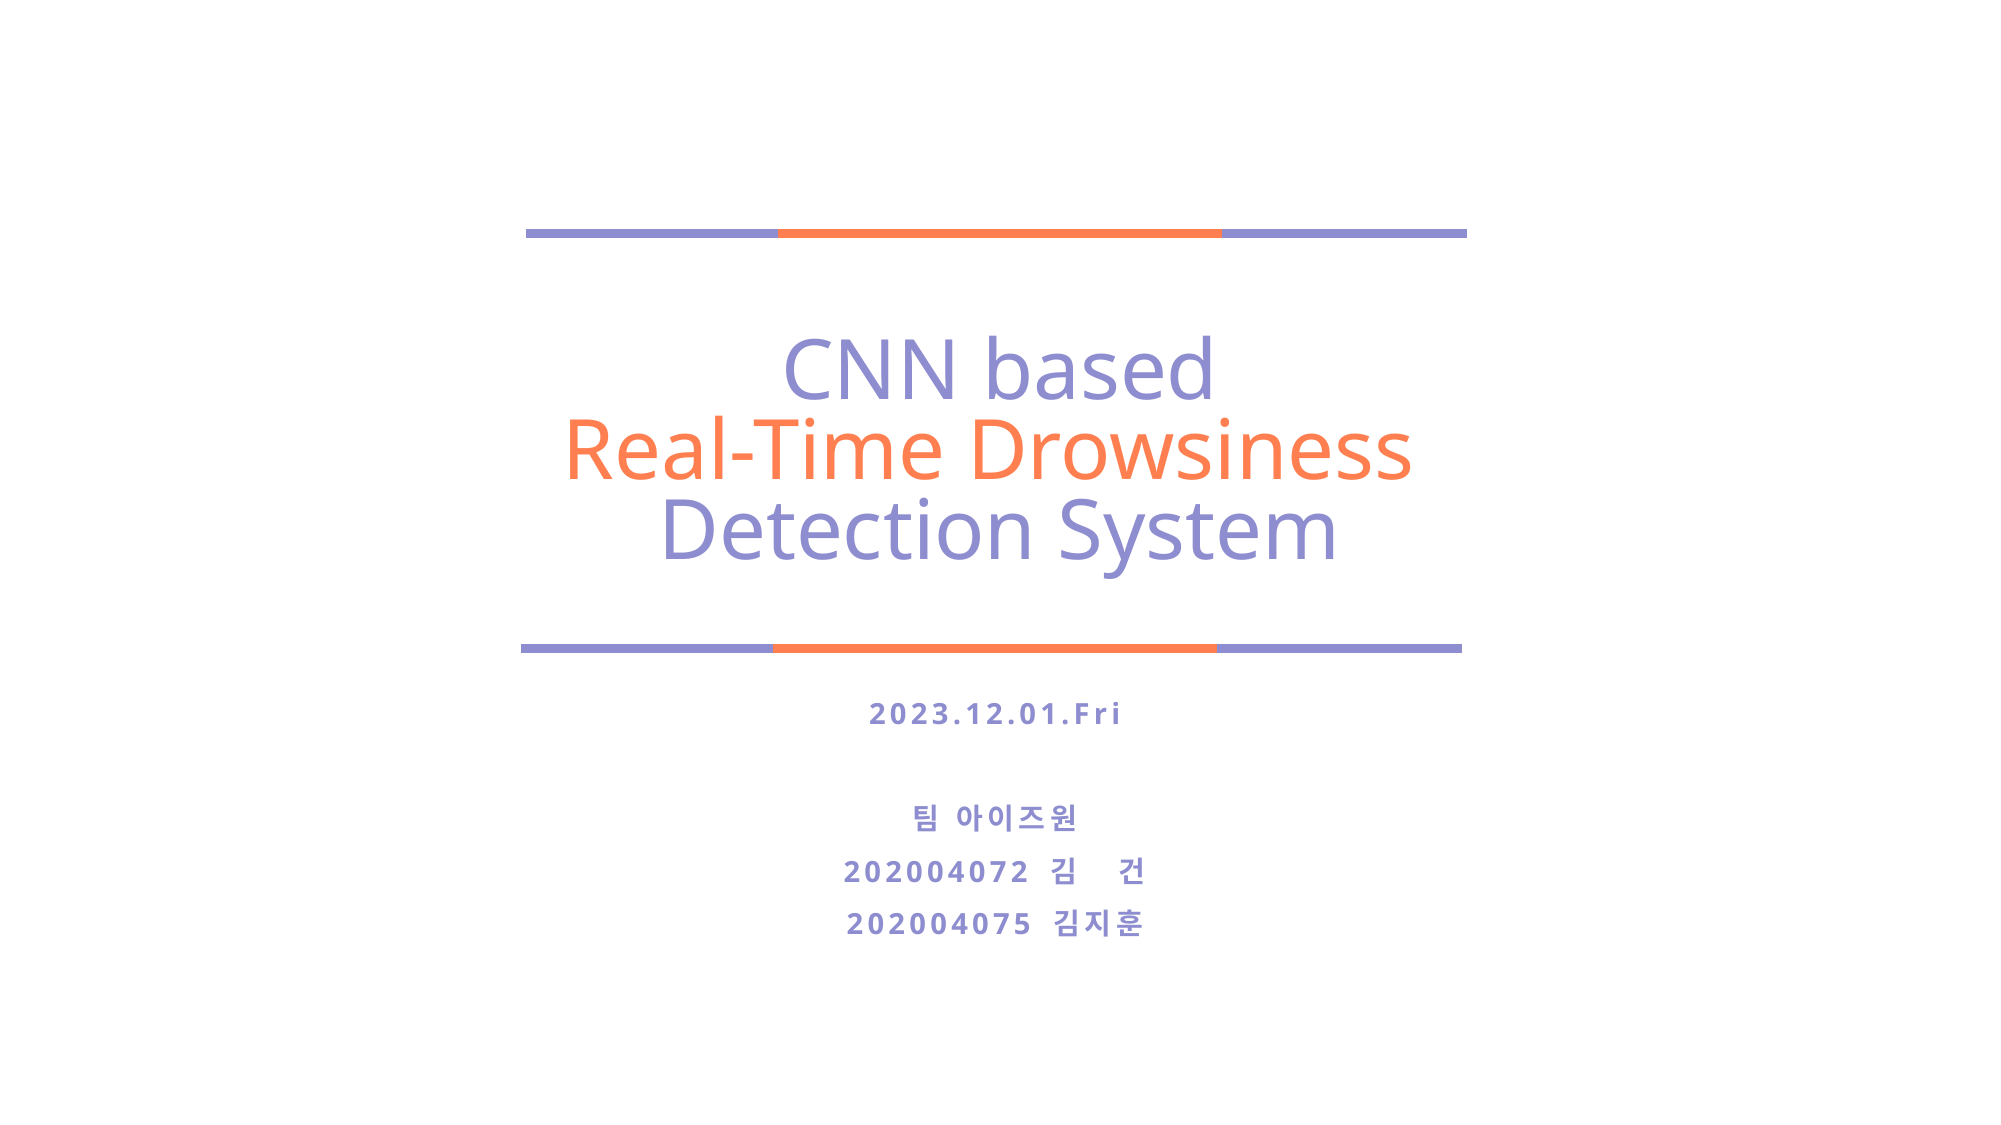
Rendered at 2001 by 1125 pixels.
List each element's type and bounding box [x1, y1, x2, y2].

text_box [480, 233, 1520, 1007]
